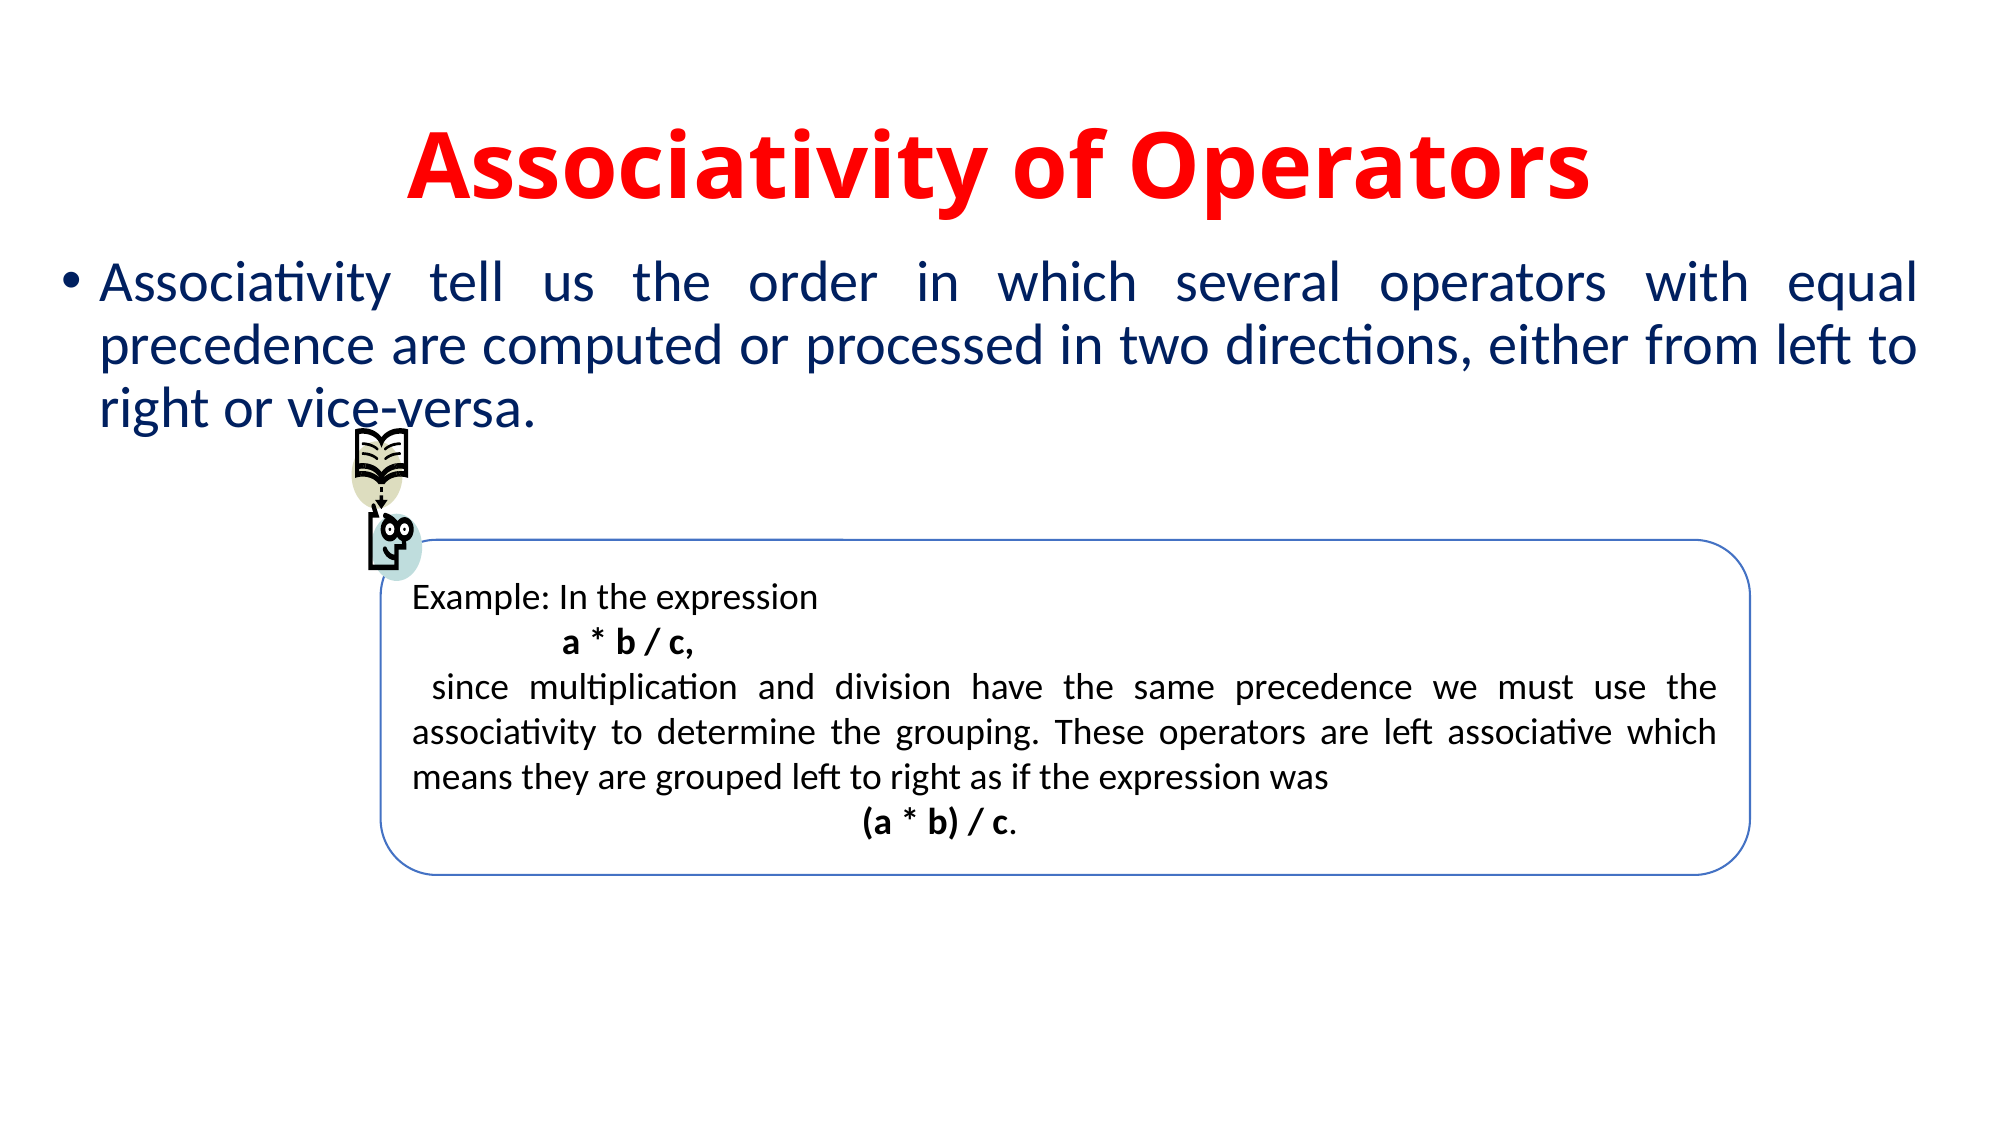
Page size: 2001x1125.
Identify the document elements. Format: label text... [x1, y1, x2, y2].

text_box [351, 428, 1750, 875]
list Associativity tell us the order in which several operators with equal precedence are computed or processed in two directions, either from left to right or vice-versa. [46, 243, 1935, 1014]
title Associativity of Operators [137, 59, 1863, 243]
